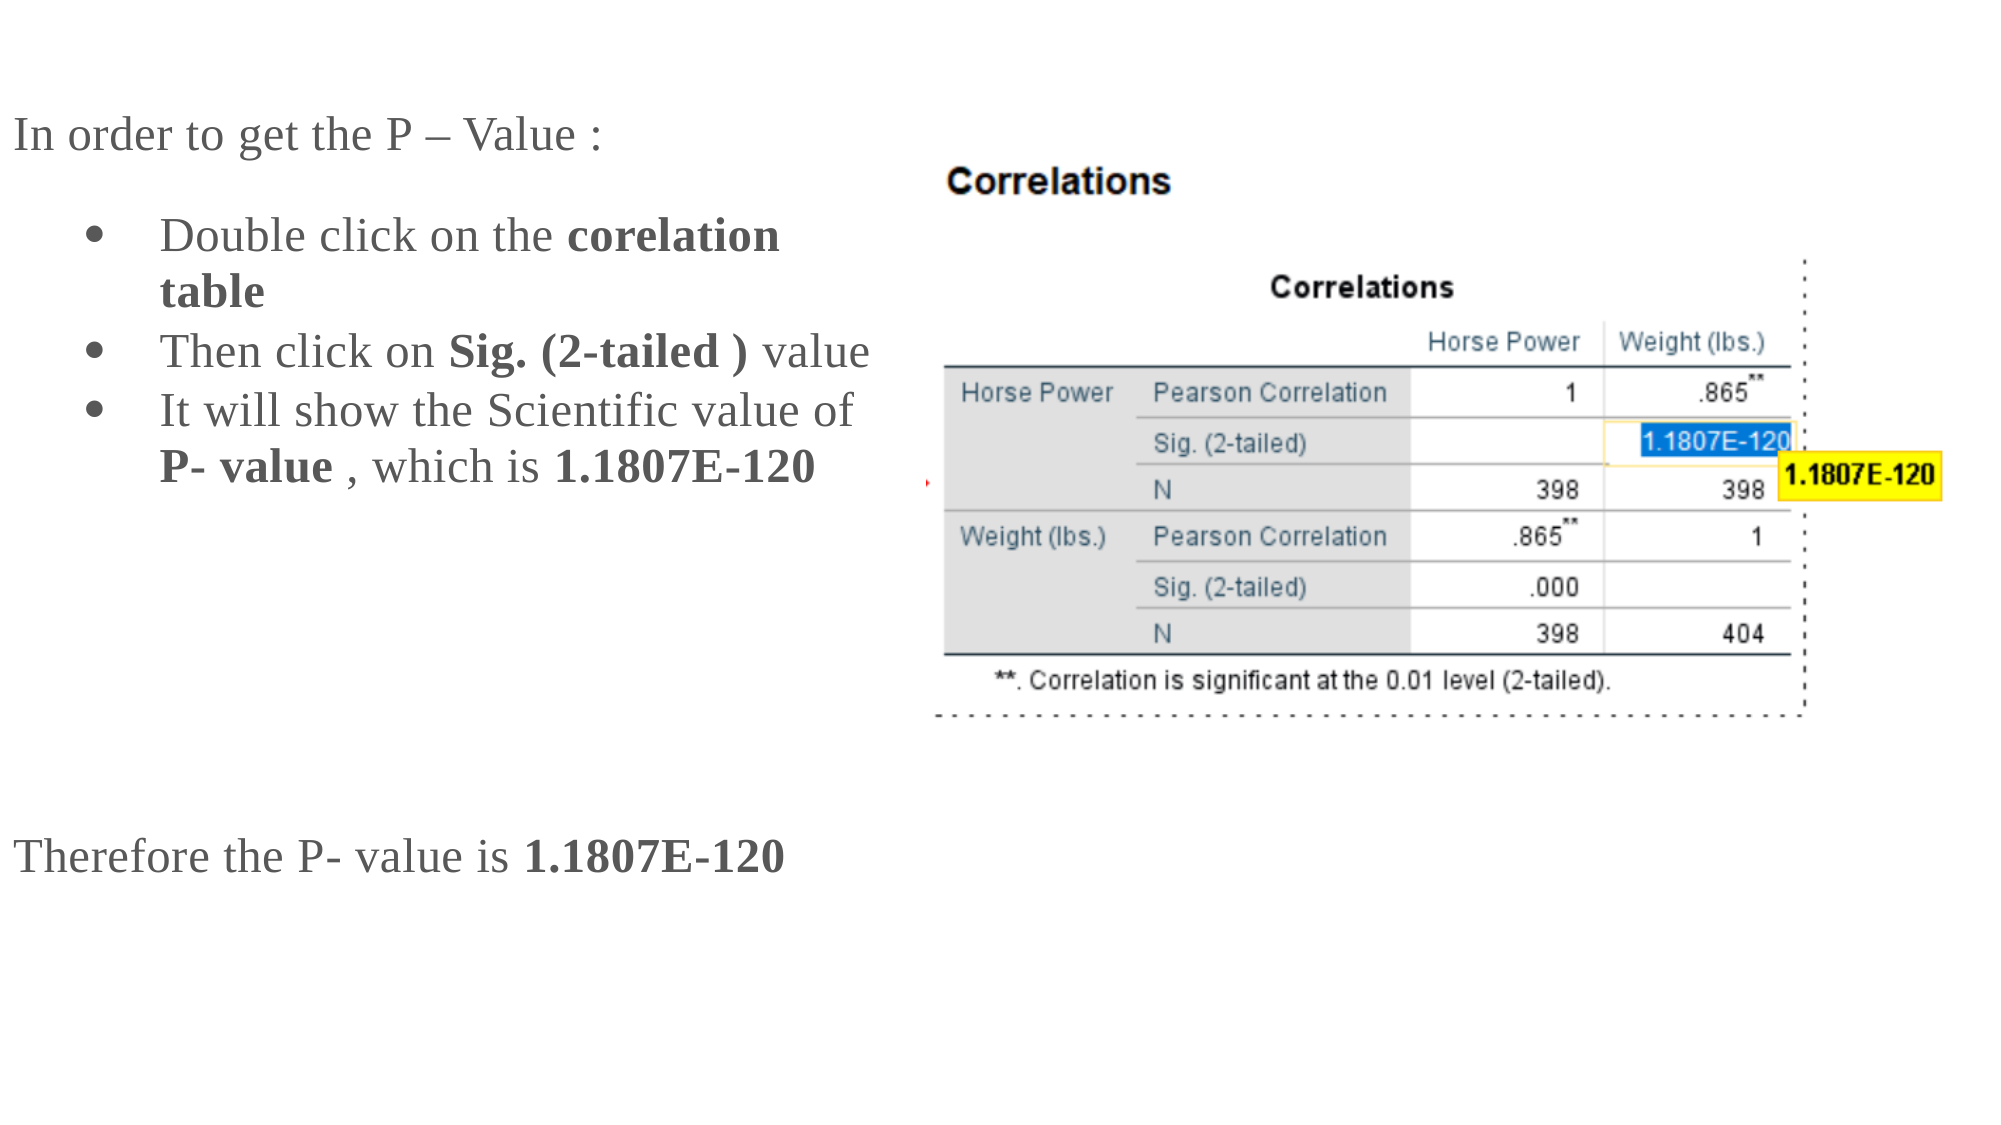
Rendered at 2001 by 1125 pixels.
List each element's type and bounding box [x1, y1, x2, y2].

picture [13, 104, 2000, 927]
